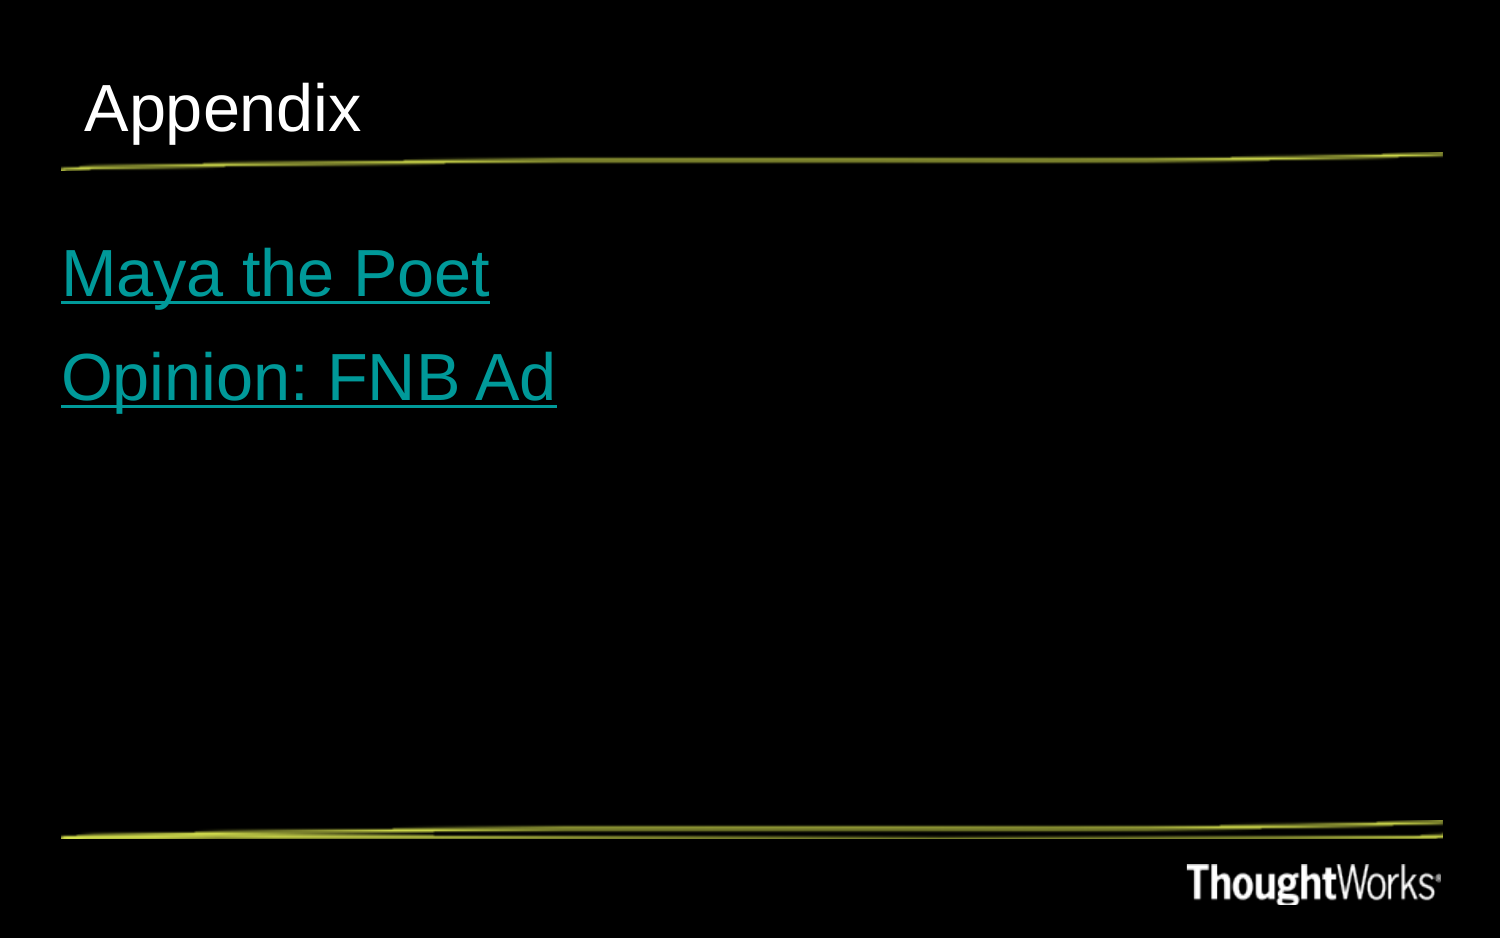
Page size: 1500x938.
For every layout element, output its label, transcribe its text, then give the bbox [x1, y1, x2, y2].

text_box Opinion: FNB Ad [61, 334, 1375, 467]
title Appendix [84, 64, 1399, 197]
text_box Maya the Poet [61, 229, 1375, 334]
